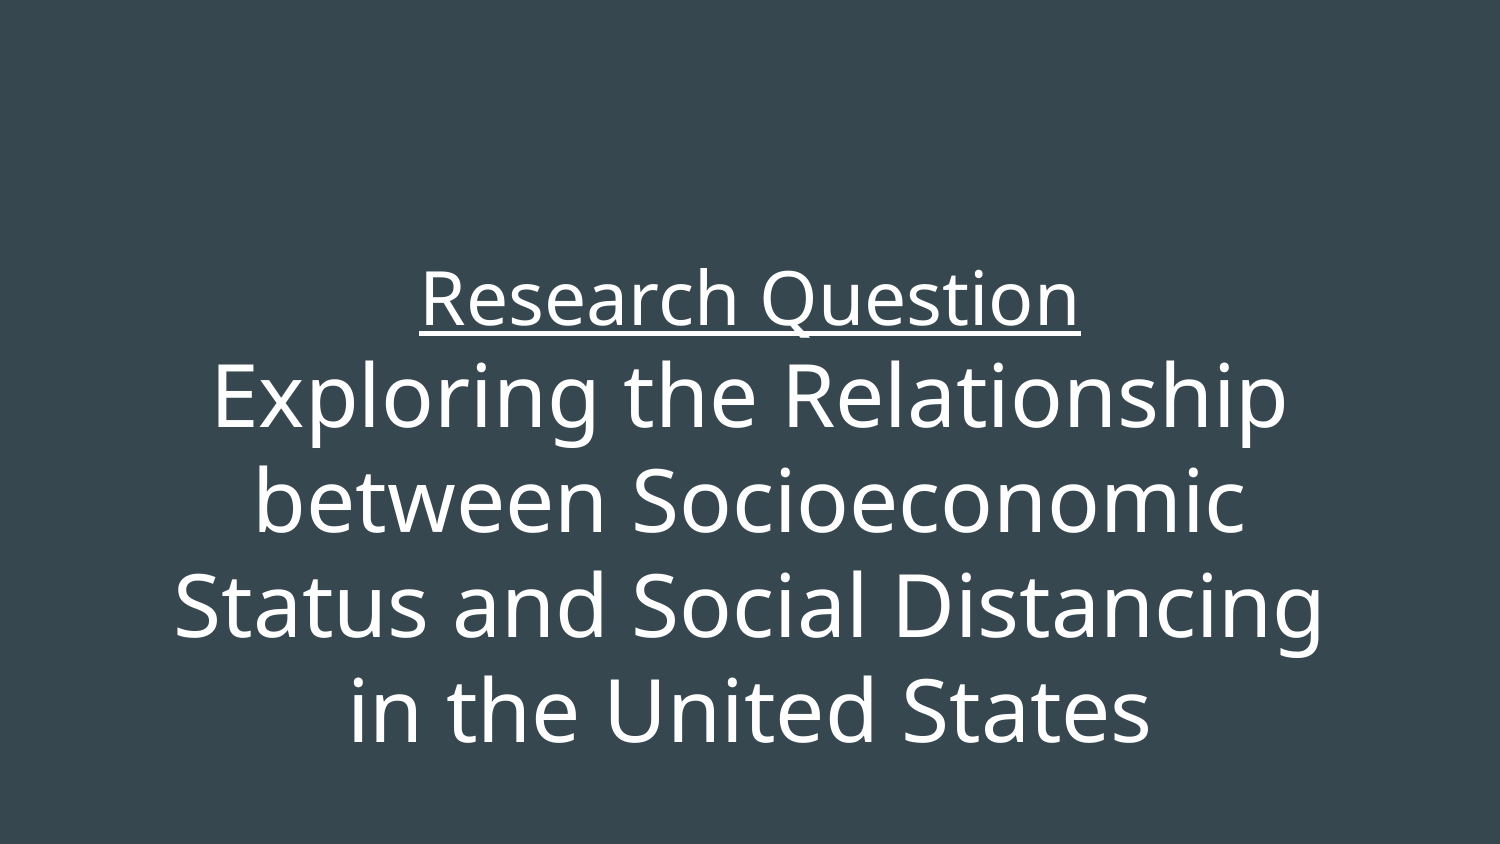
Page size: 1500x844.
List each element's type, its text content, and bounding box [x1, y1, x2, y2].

title Research Question Exploring the Relationship between Socioeconomic Status and Social Distancing in the United States [119, 235, 1381, 697]
